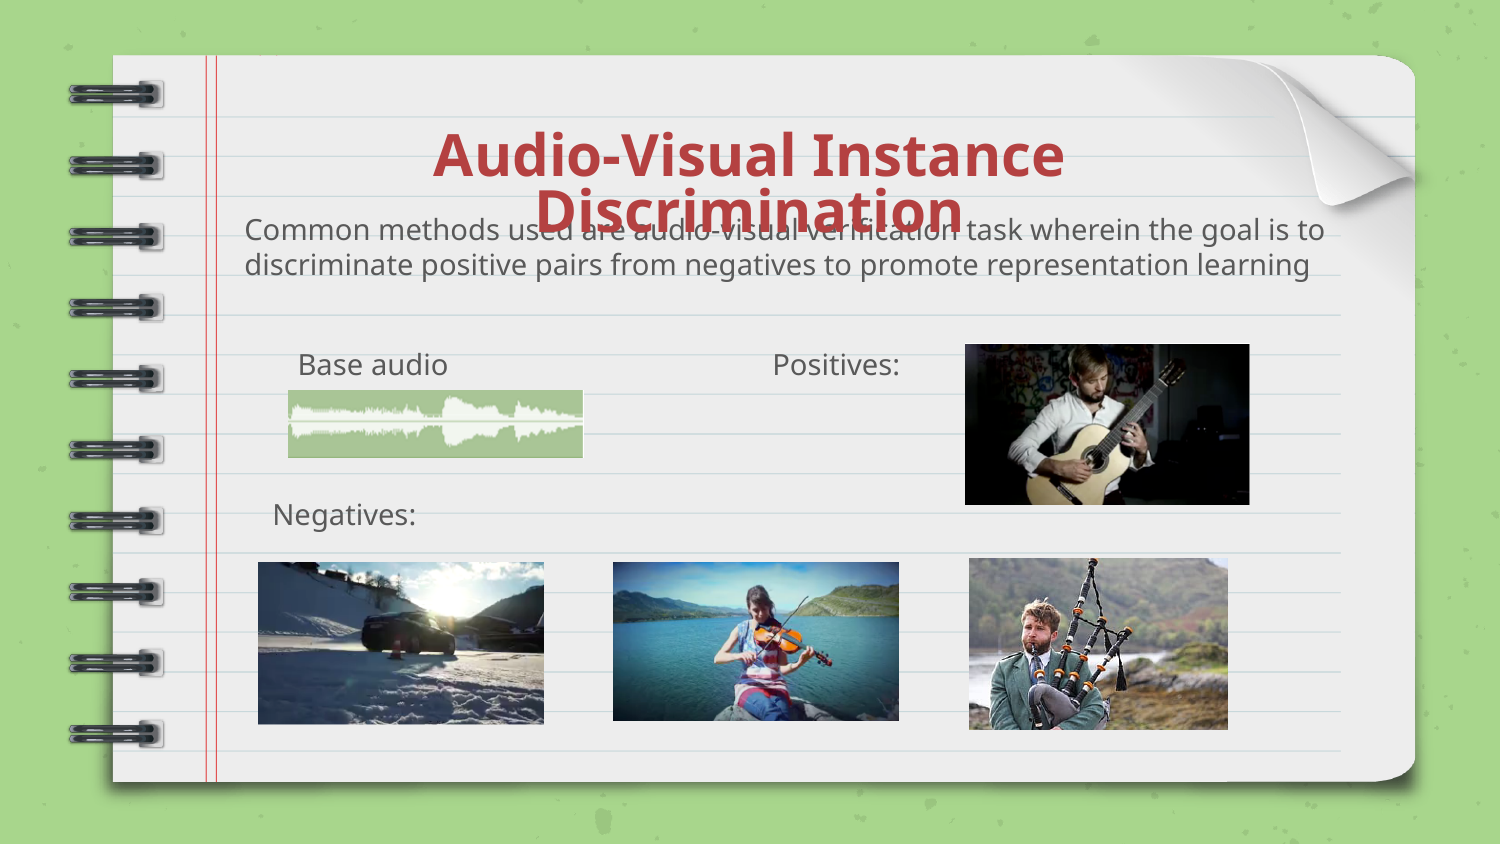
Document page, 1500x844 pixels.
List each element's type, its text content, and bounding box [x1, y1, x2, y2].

text_box Negatives: [257, 481, 565, 547]
text_box Positives: [757, 331, 1065, 397]
picture [63, 22, 1437, 822]
text_box [230, 723, 1130, 760]
text_box Base audio [282, 331, 590, 397]
title Audio-Visual Instance Discrimination [250, 116, 1250, 211]
list Common methods used are audio-visual verification task wherein the goal is to discriminate positive pairs from negatives to promote representation learning [229, 196, 1372, 761]
